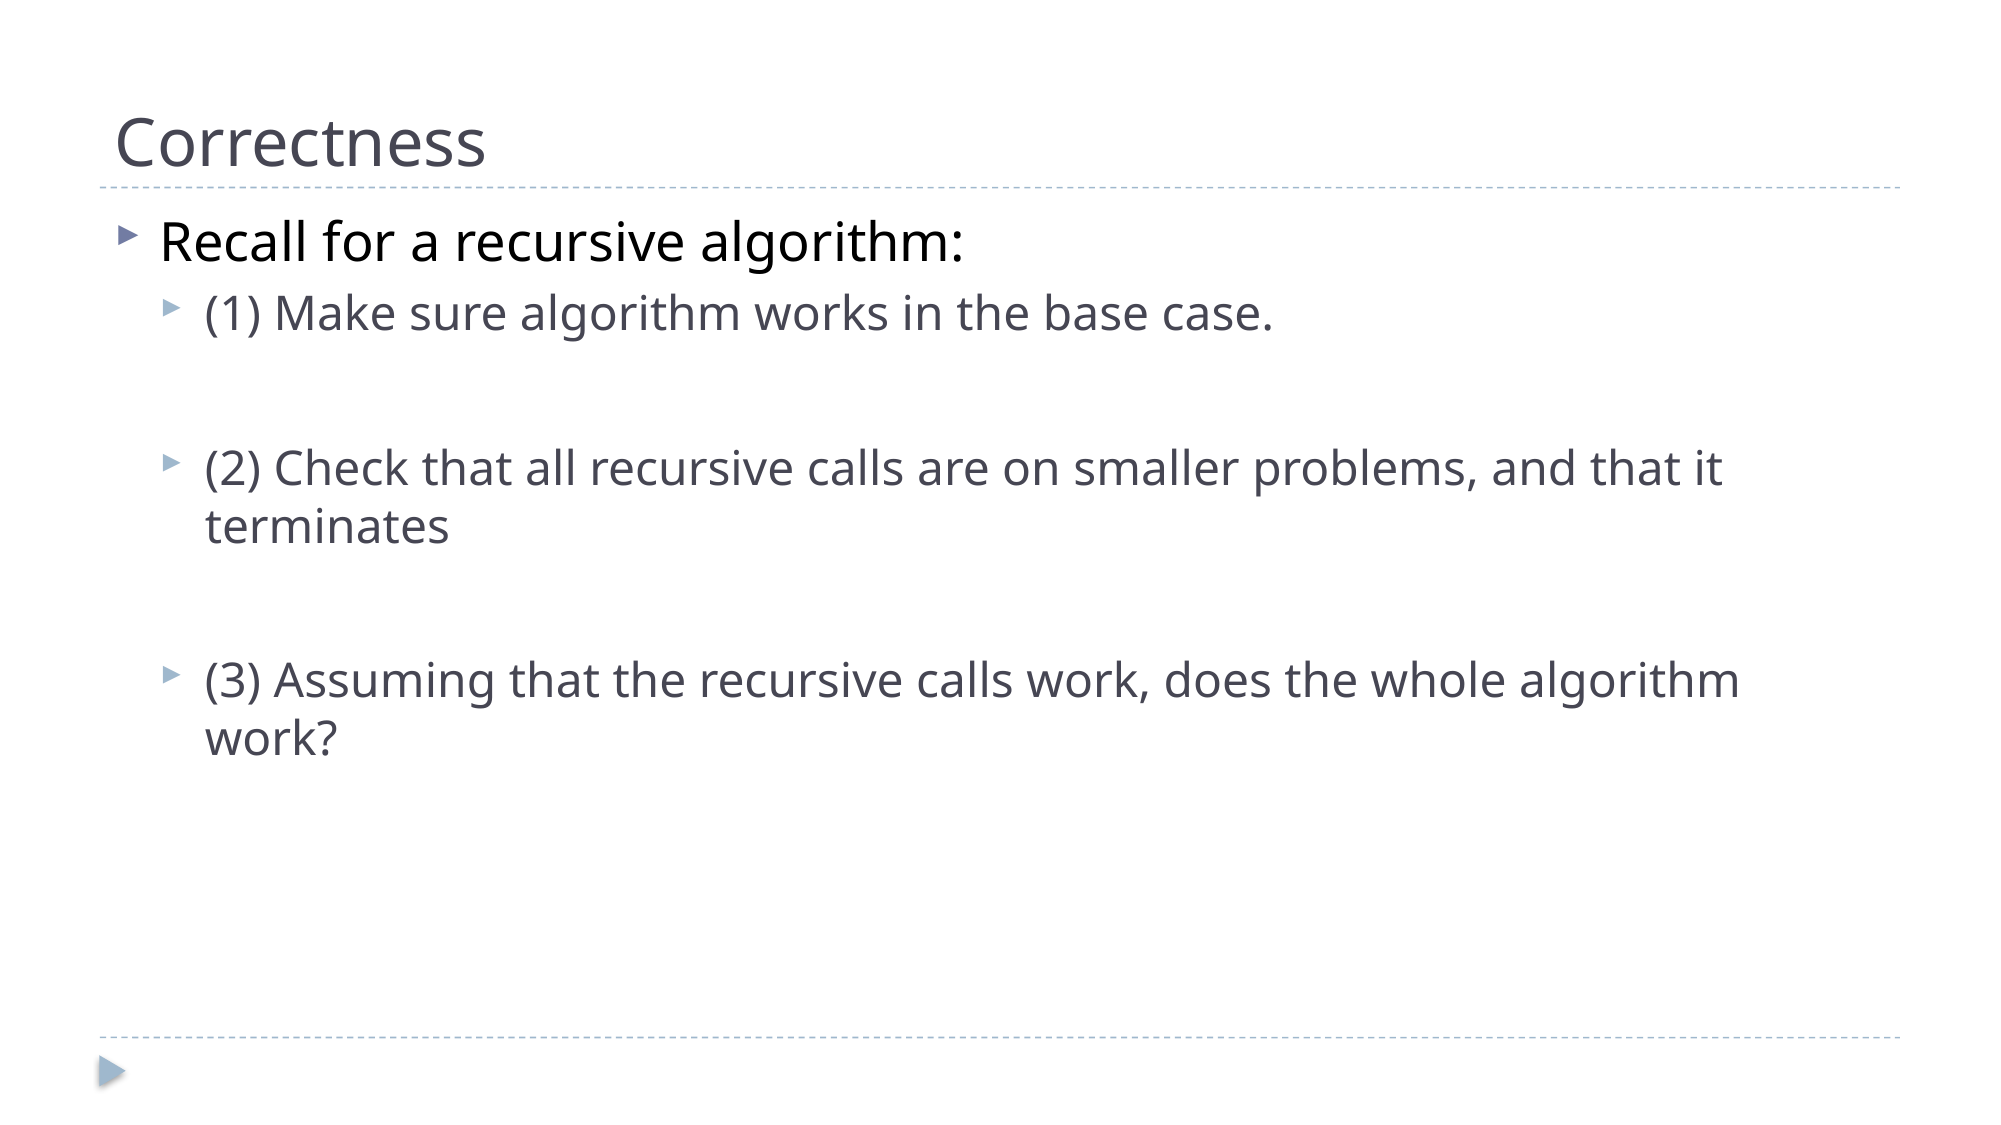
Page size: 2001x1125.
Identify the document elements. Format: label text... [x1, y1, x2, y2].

title Correctness [99, 24, 1901, 188]
list Recall for a recursive algorithm: (1) Make sure algorithm works in the base case. (2) Check that all recursive calls are on smaller problems, and that it terminates (3) Assuming that the recursive calls work, does the whole algorithm work? [99, 199, 1901, 1011]
